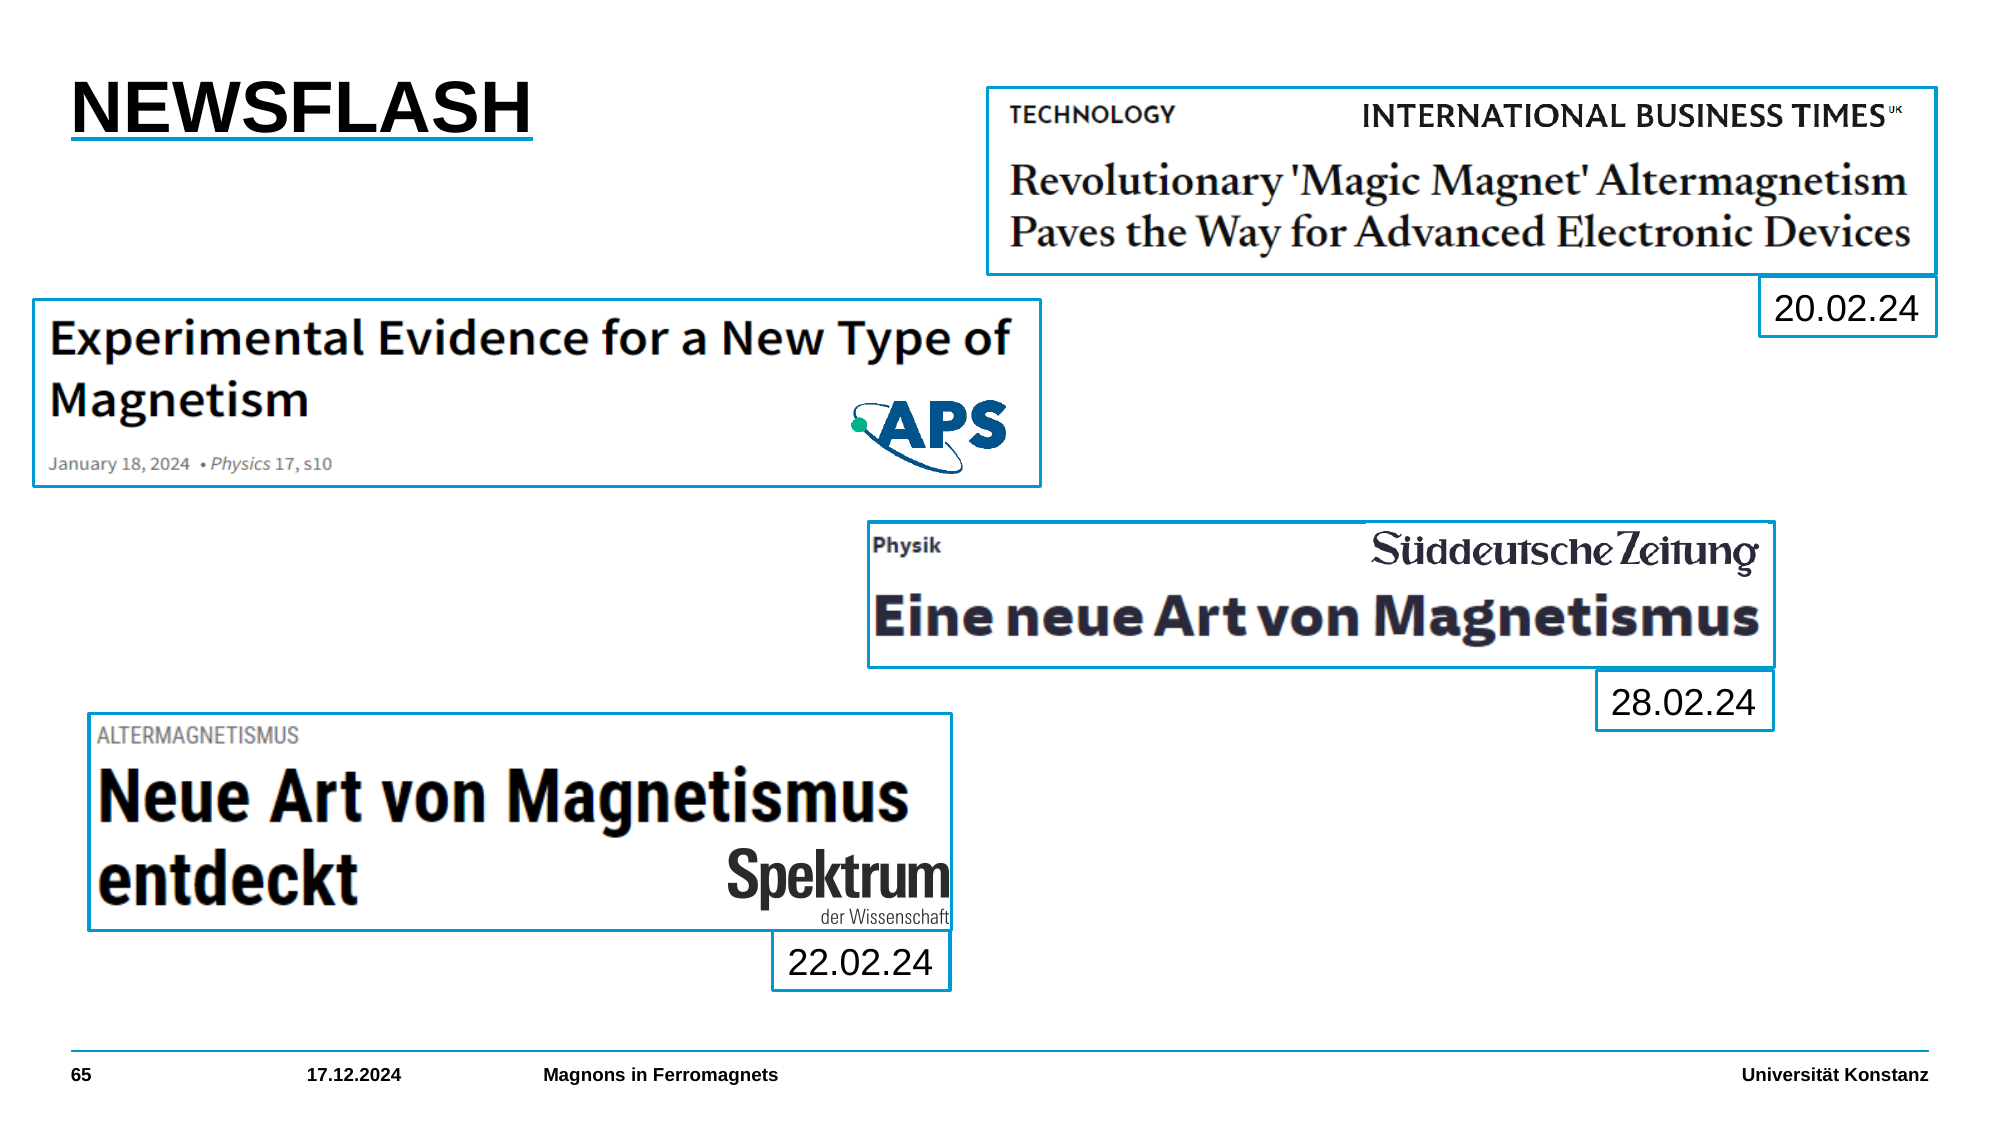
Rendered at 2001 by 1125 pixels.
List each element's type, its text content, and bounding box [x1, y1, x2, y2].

title NEWSFLASH [70, 66, 1457, 268]
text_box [90, 714, 951, 930]
text_box 28.02.24 [1596, 673, 1774, 731]
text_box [988, 88, 1935, 274]
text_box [34, 300, 1039, 486]
slide_number 65 [70, 1058, 276, 1094]
text_box 20.02.24 [1759, 276, 1937, 337]
text_box 22.02.24 [772, 935, 951, 991]
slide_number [306, 1058, 512, 1094]
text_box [869, 523, 1774, 666]
footer Magnons in Ferromagnets [543, 1058, 1489, 1094]
